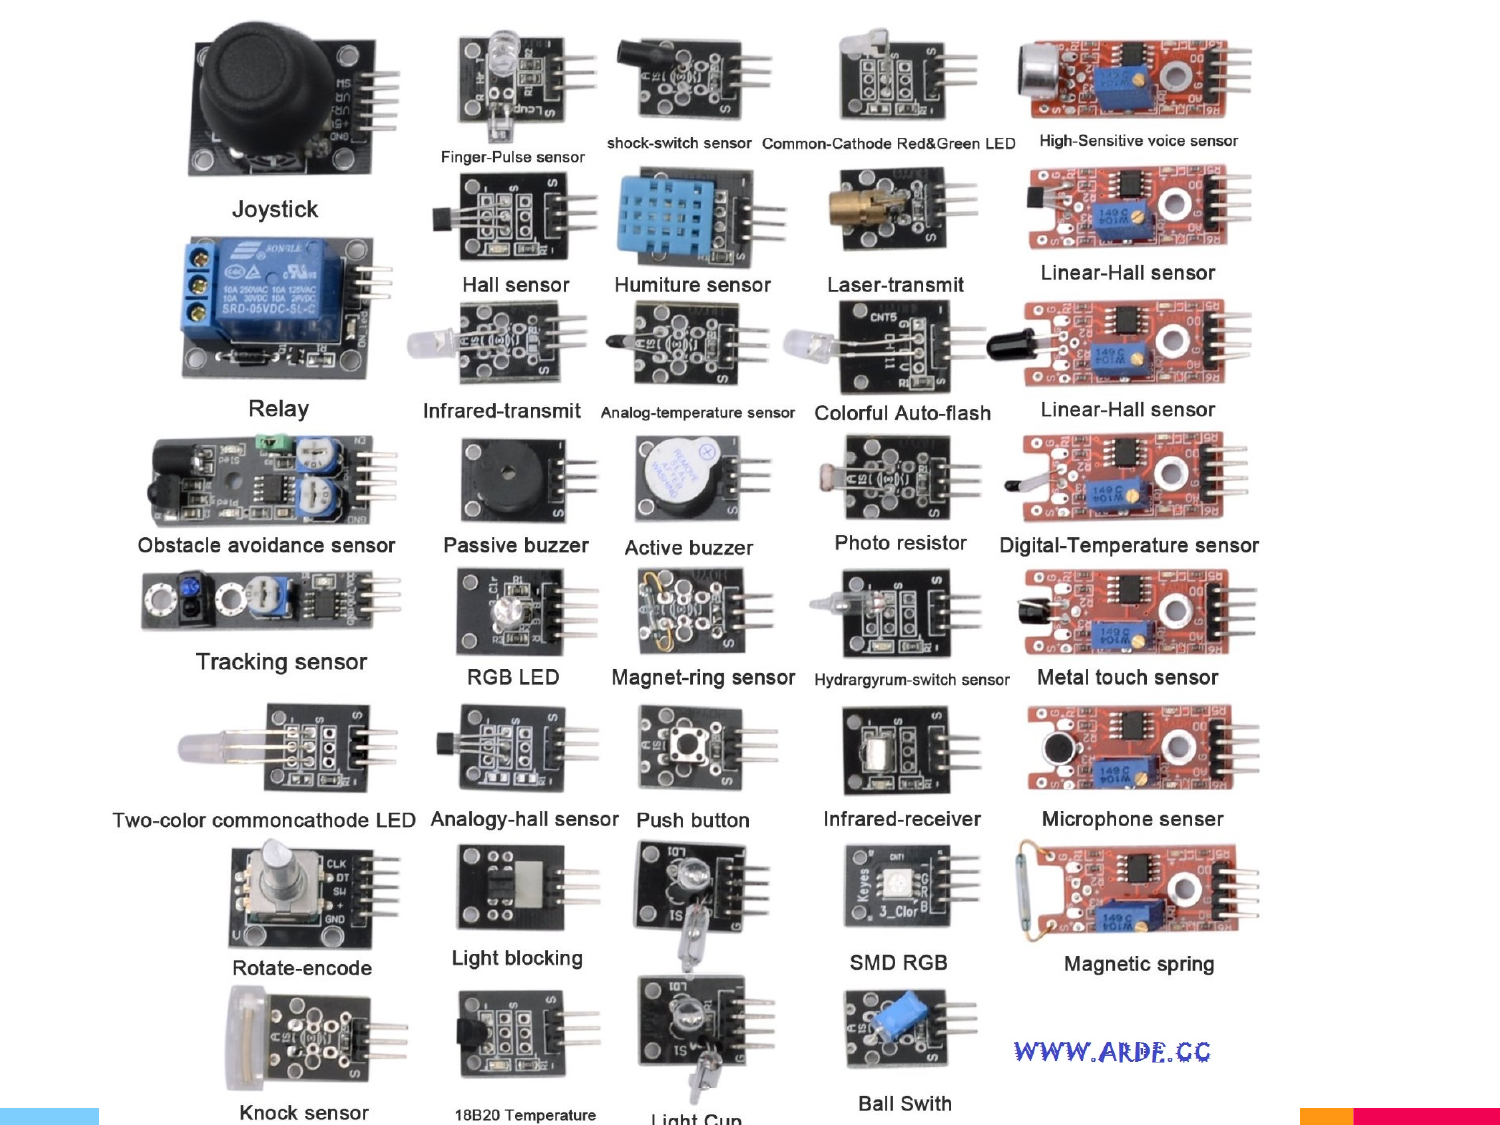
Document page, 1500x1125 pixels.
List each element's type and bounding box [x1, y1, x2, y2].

picture [99, 0, 1300, 1125]
